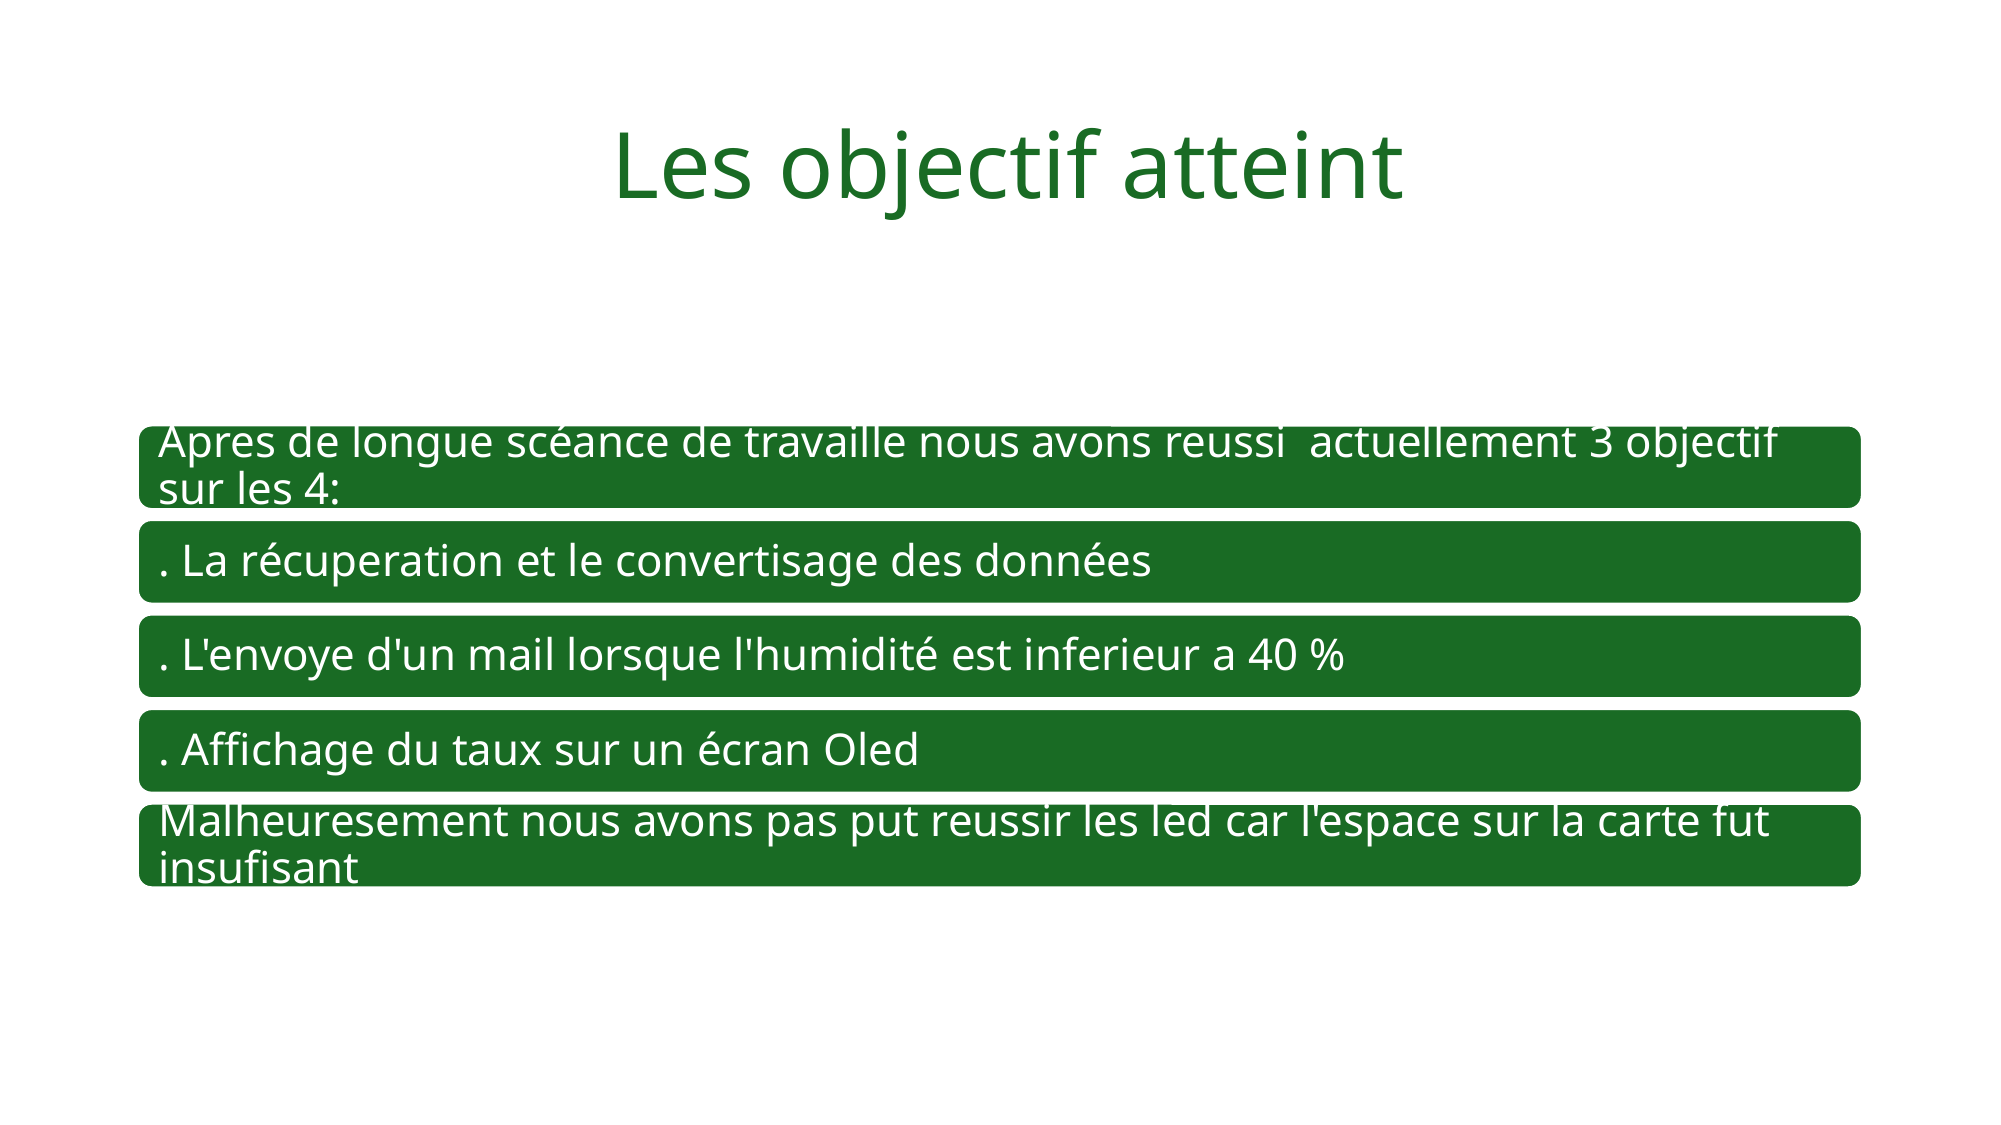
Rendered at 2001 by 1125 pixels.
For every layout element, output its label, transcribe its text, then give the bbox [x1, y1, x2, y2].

title Les objectif atteint [137, 59, 1863, 278]
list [136, 298, 1863, 1014]
